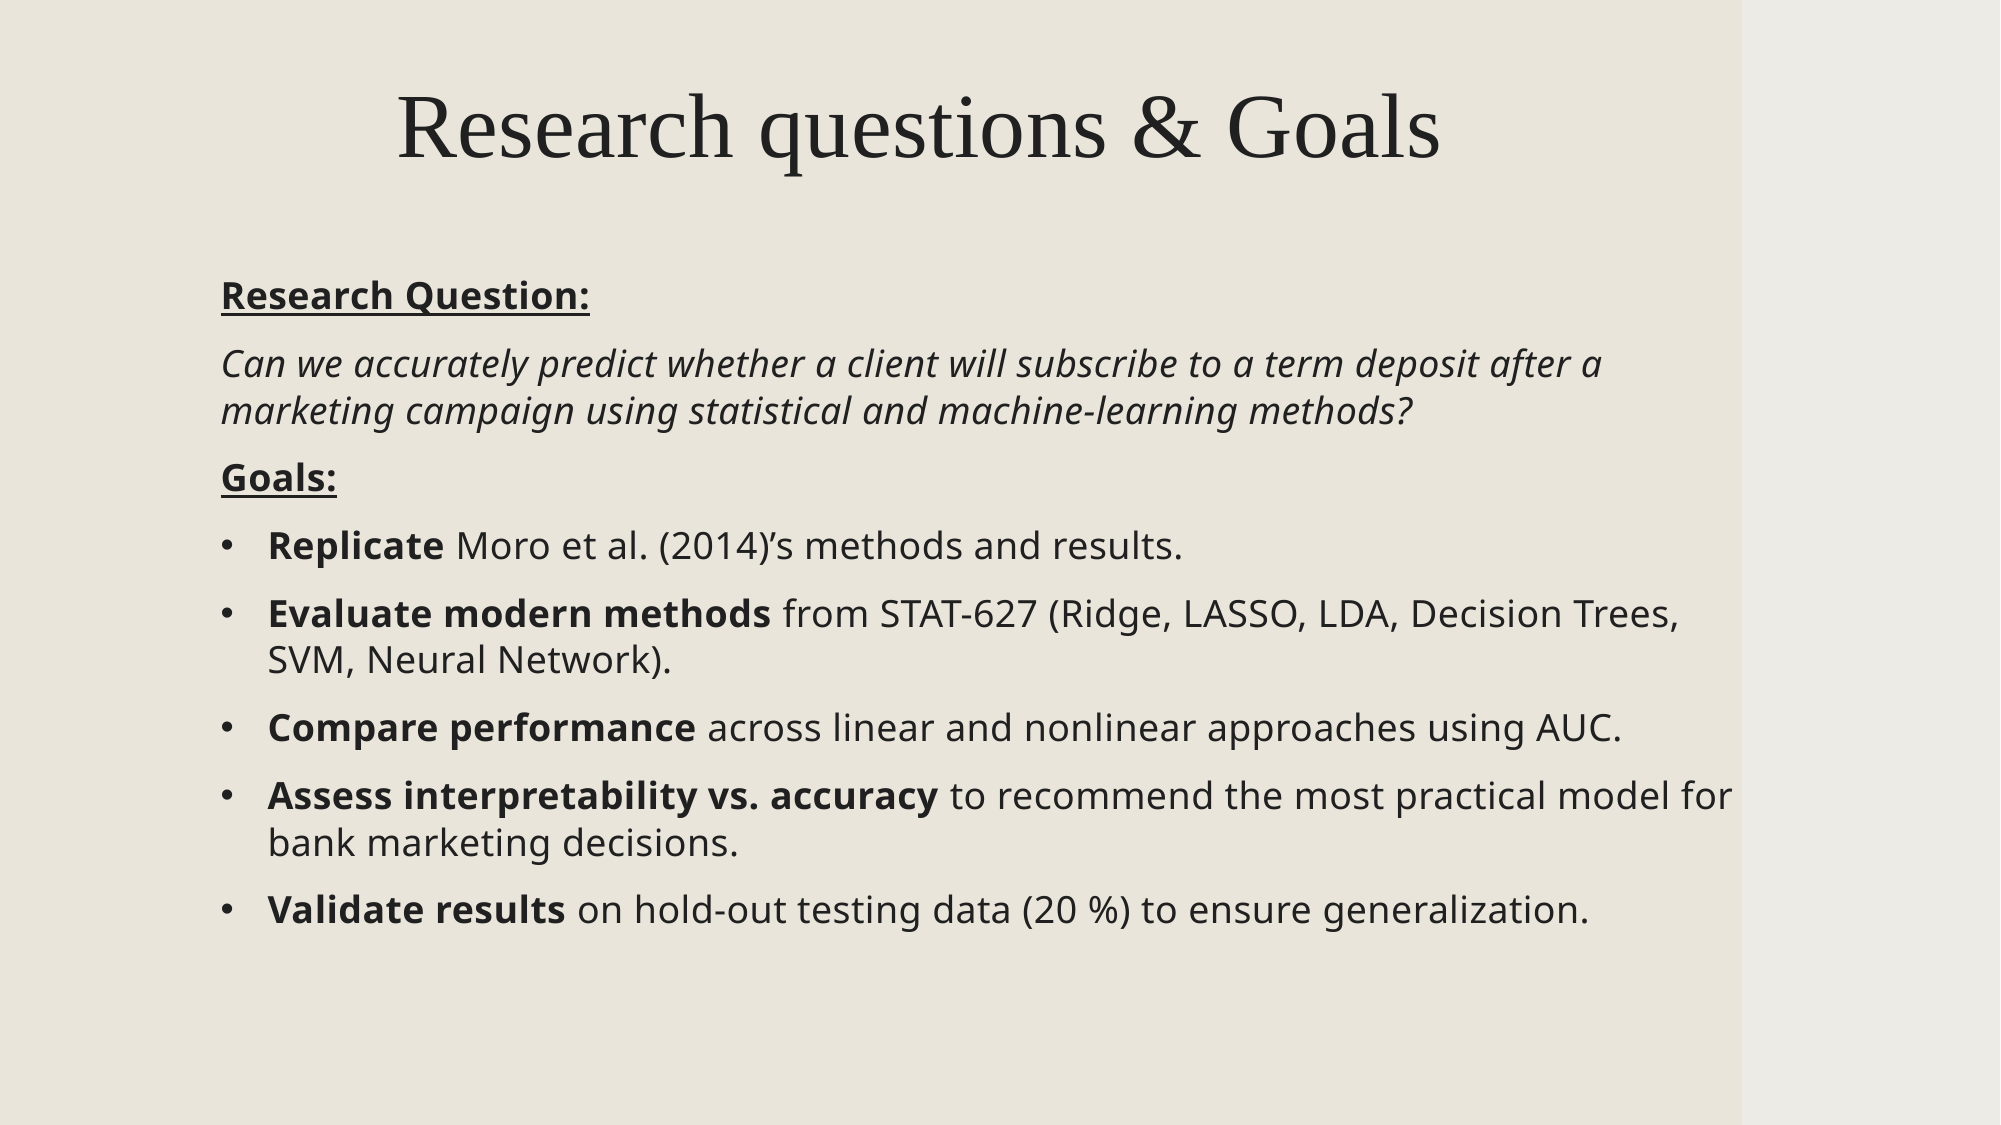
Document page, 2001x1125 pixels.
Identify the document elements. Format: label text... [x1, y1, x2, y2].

list Research Question: Can we accurately predict whether a client will subscribe to a term deposit after a marketing campaign using statistical and machine-learning methods? Goals: Replicate Moro et al. (2014)’s methods and results. Evaluate modern methods from STAT-627 (Ridge, LASSO, LDA, Decision Trees, SVM, Neural Network). Compare performance across linear and nonlinear approaches using AUC. Assess interpretability vs. accuracy to recommend the most practical model for bank marketing decisions. Validate results on hold-out testing data (20 %) to ensure generalization. [220, 270, 1756, 850]
title Research questions & Goals [302, 35, 1539, 270]
